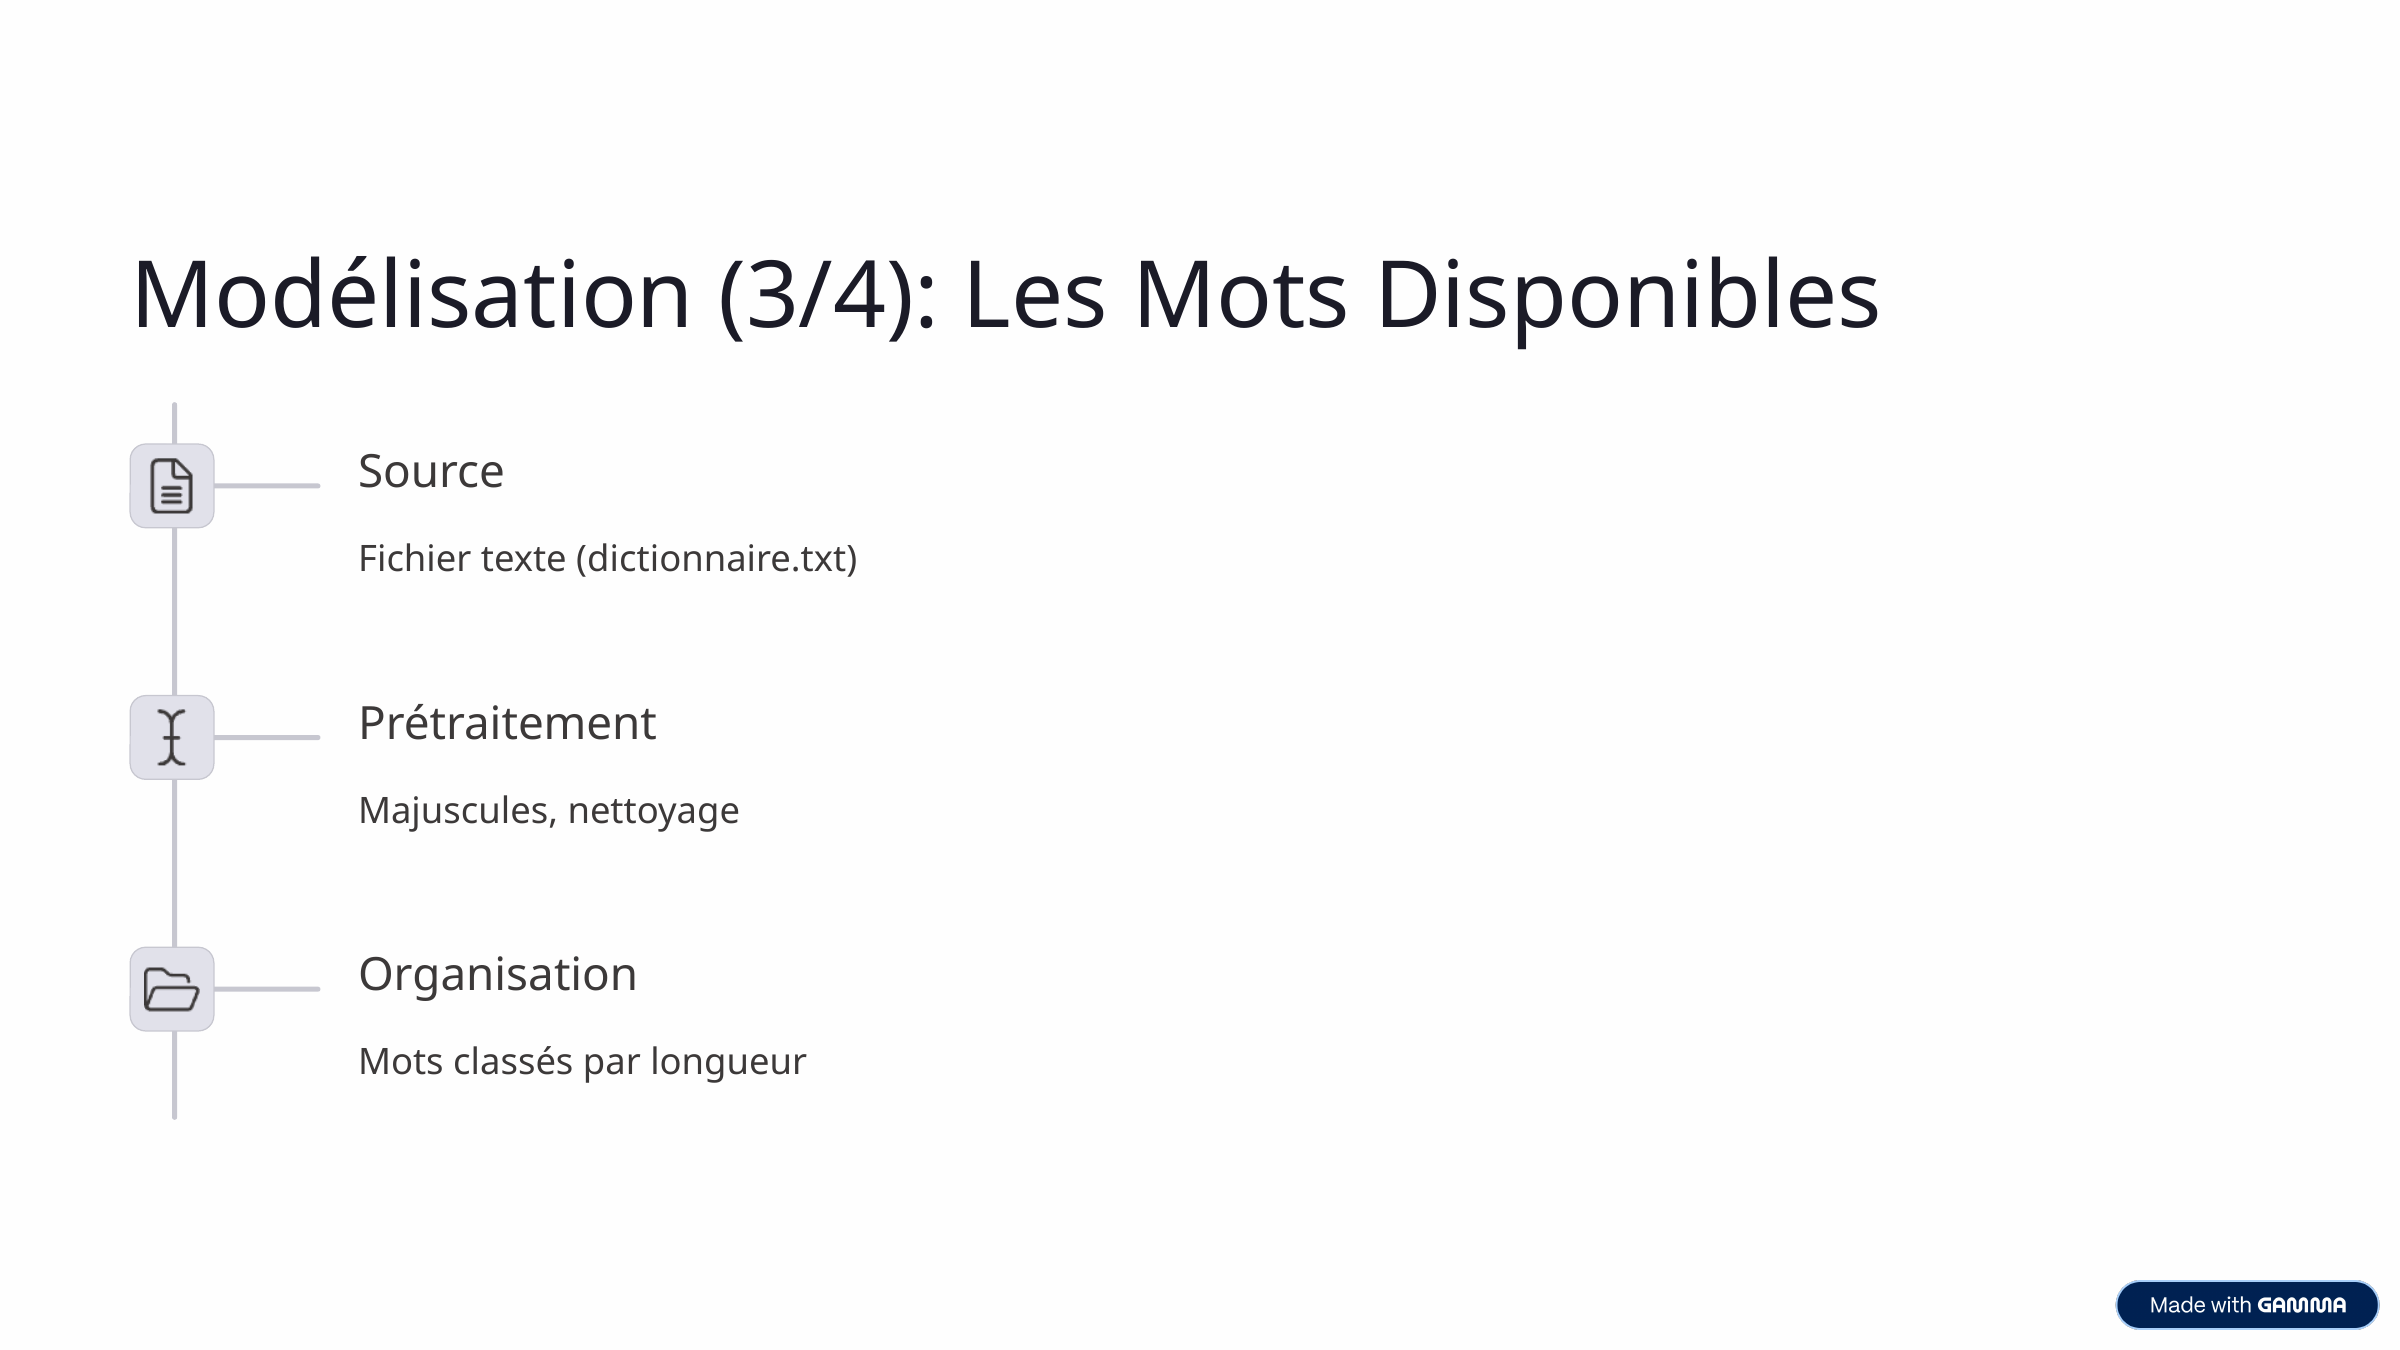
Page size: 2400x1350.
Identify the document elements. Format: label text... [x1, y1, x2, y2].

text_box Organisation [358, 942, 824, 1001]
picture [144, 702, 200, 773]
picture [2106, 1271, 2389, 1339]
text_box [130, 947, 214, 1031]
picture [144, 954, 200, 1024]
text_box [172, 528, 178, 695]
text_box [214, 483, 321, 489]
text_box Fichier texte (dictionnaire.txt) [358, 519, 2270, 580]
text_box [130, 695, 214, 780]
text_box [130, 443, 214, 528]
text_box [172, 780, 178, 947]
picture [144, 451, 200, 521]
text_box [214, 986, 321, 992]
text_box [172, 1031, 178, 1120]
text_box Prétraitement [358, 691, 824, 750]
text_box Majuscules, nettoyage [358, 771, 2270, 831]
text_box [214, 735, 321, 741]
text_box Mots classés par longueur [358, 1023, 2270, 1083]
text_box [172, 402, 178, 444]
text_box Source [358, 439, 824, 498]
text_box Modélisation (3/4): Les Mots Disponibles [130, 230, 1857, 347]
